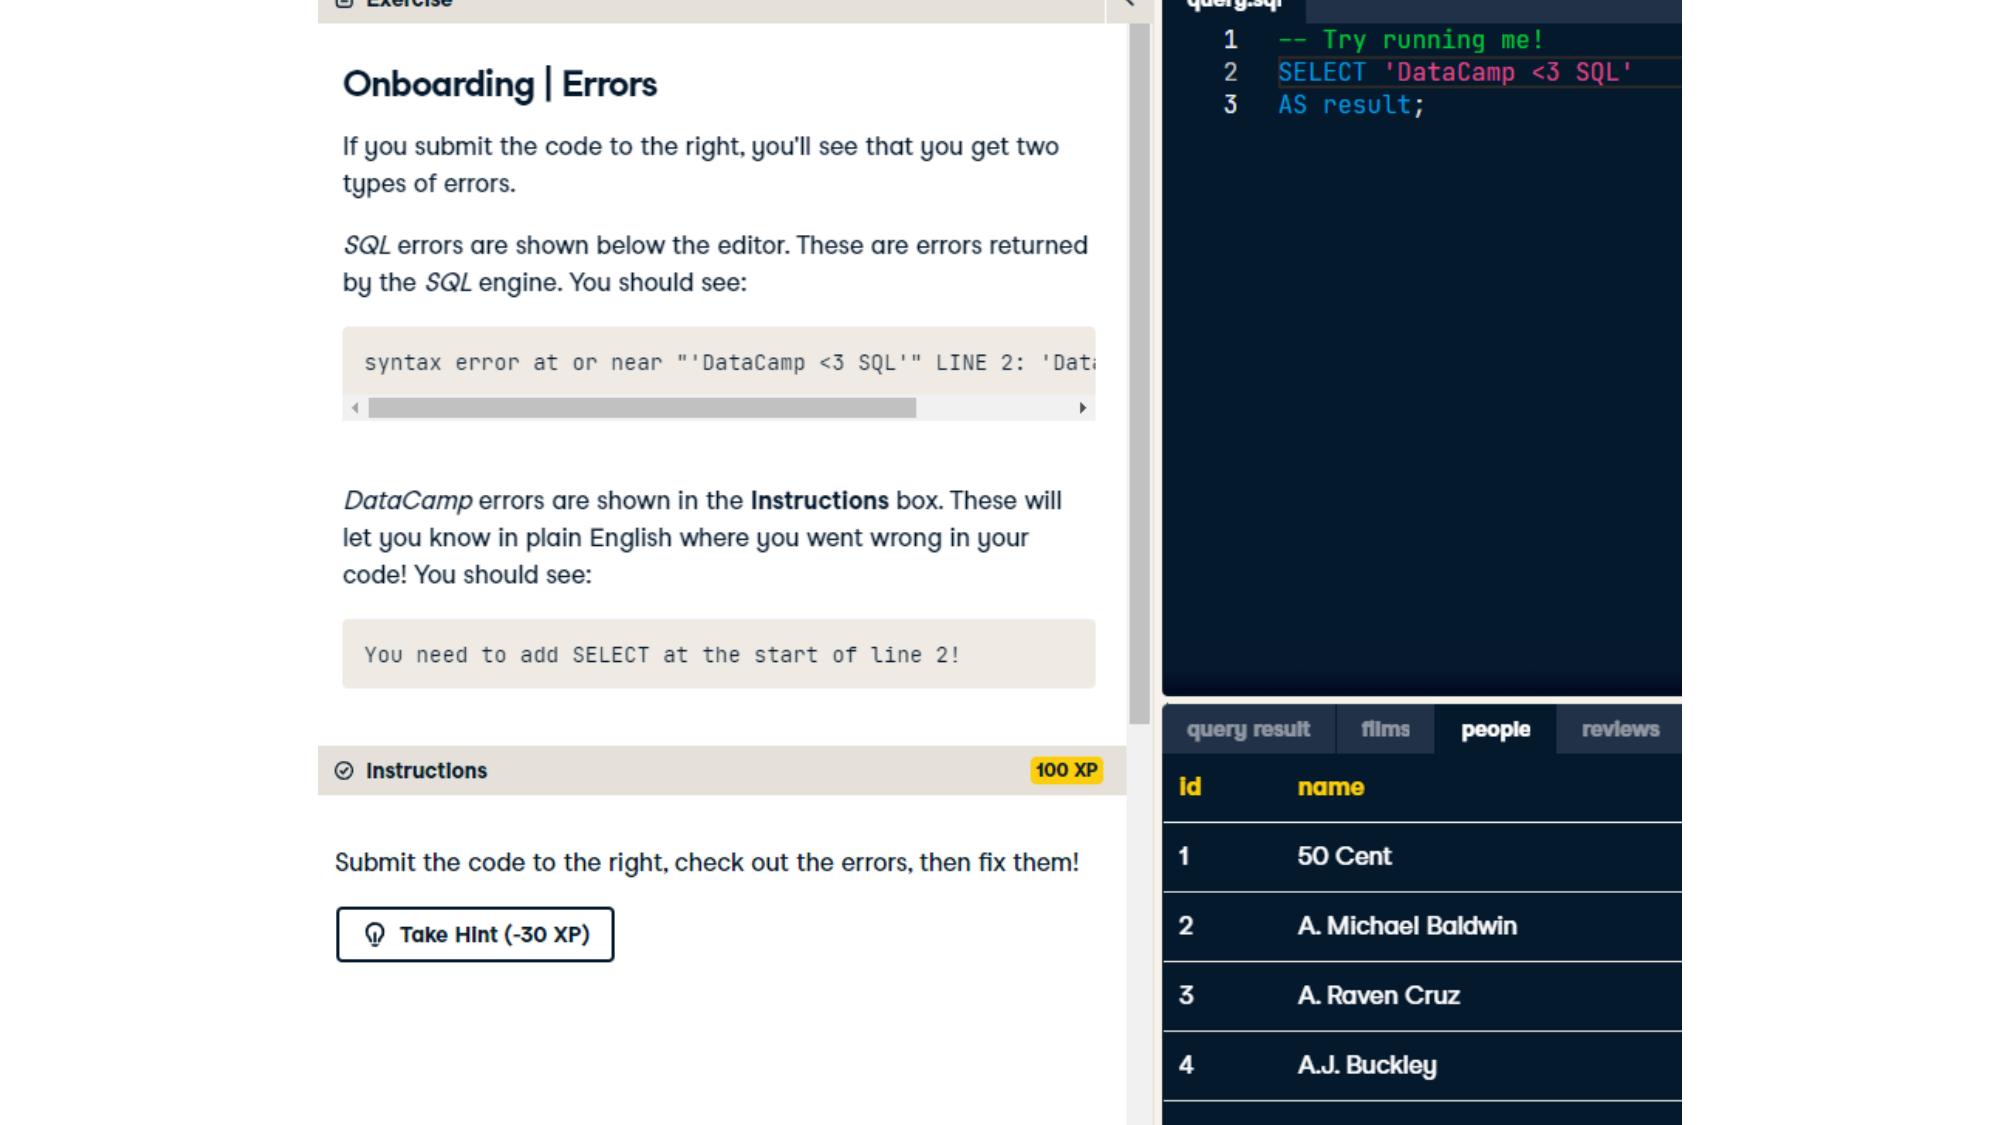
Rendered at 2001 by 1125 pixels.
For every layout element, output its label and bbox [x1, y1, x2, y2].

picture [318, 0, 1682, 1125]
